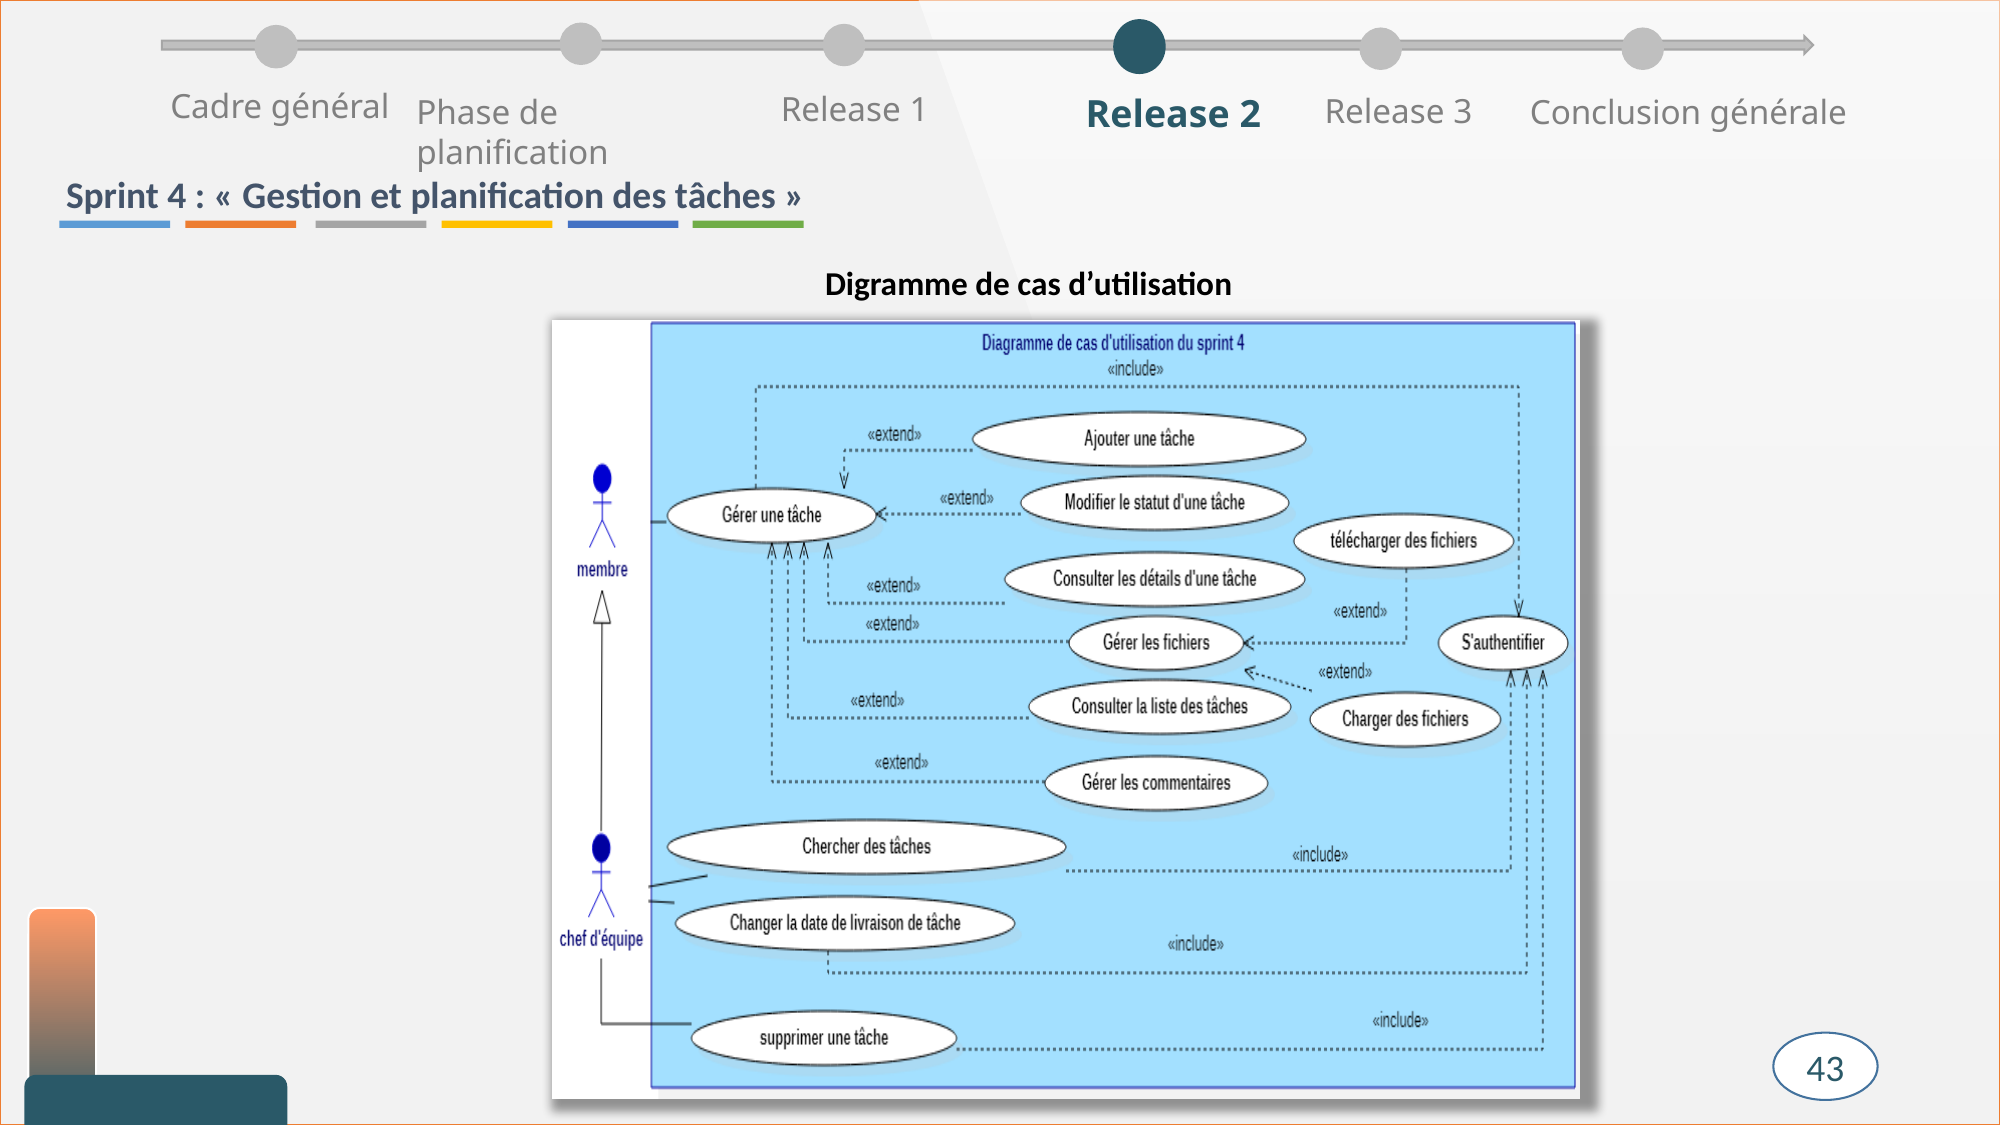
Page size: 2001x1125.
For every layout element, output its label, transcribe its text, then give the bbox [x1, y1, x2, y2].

picture [552, 320, 1580, 1099]
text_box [59, 220, 804, 228]
text_box Release 1 [710, 85, 999, 128]
text_box [866, 39, 1113, 51]
text_box [1112, 18, 1167, 75]
text_box [559, 21, 603, 66]
text_box [0, 0, 2000, 1125]
text_box [24, 1074, 288, 1125]
text_box [602, 39, 822, 51]
text_box [27, 906, 98, 1078]
text_box Cadre général [170, 82, 413, 126]
text_box [917, 0, 2000, 1025]
text_box [254, 24, 298, 69]
text_box Release 3 [1254, 88, 1543, 131]
text_box [160, 39, 255, 51]
text_box 43 [1772, 1031, 1879, 1101]
text_box [822, 23, 866, 67]
text_box Phase de planification [416, 89, 750, 164]
text_box [1358, 26, 1403, 71]
text_box [1166, 39, 1360, 51]
text_box Release 2 [1024, 88, 1313, 136]
text_box [1620, 26, 1665, 71]
text_box [1401, 39, 1623, 51]
text_box [297, 39, 560, 51]
text_box Conclusion générale [1529, 89, 1863, 172]
text_box [1663, 33, 1815, 57]
text_box Digramme de cas d’utilisation [740, 254, 1318, 310]
text_box Sprint 4 : « Gestion et planification des tâches » [51, 164, 1111, 224]
